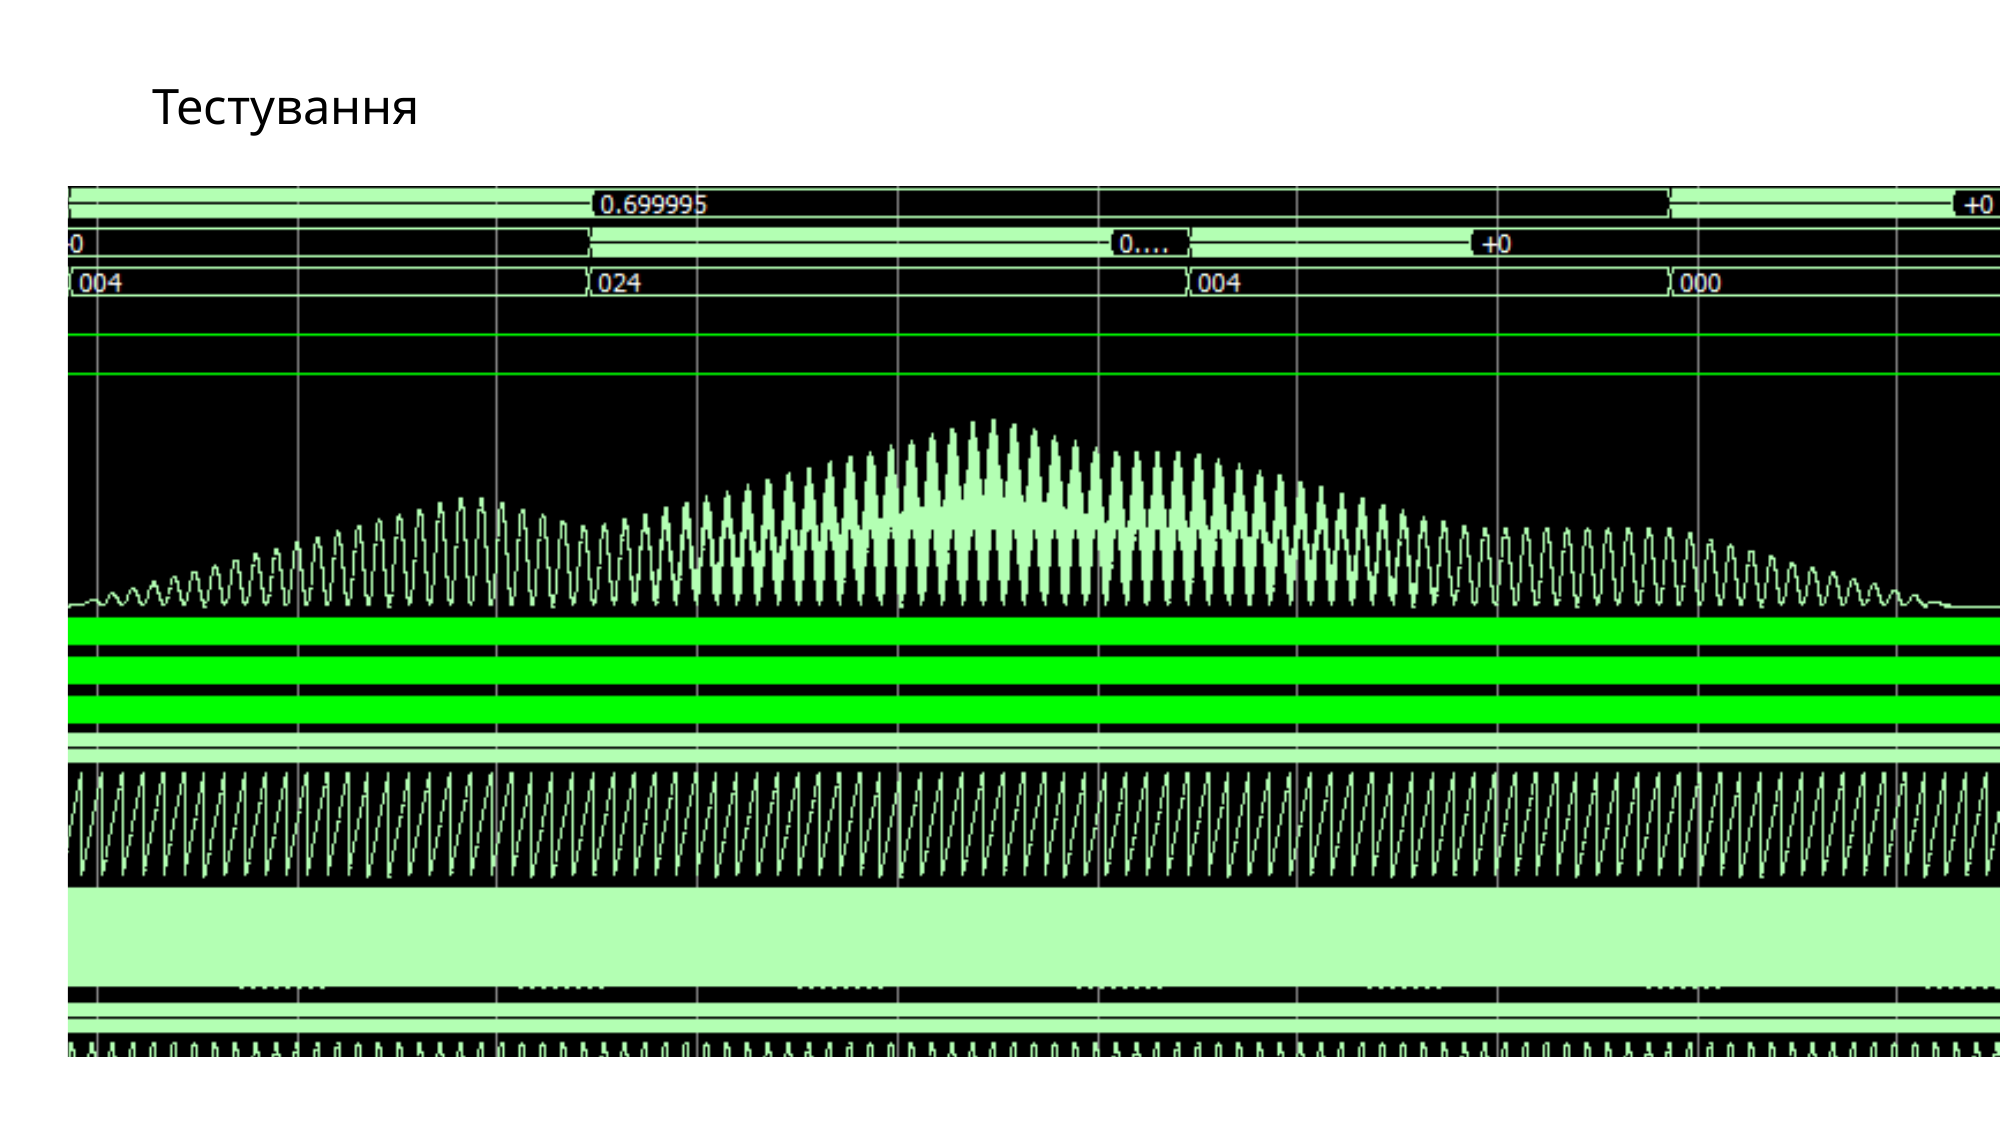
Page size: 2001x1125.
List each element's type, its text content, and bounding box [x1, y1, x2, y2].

picture [67, 186, 2000, 1057]
title Тестування [137, 75, 783, 143]
